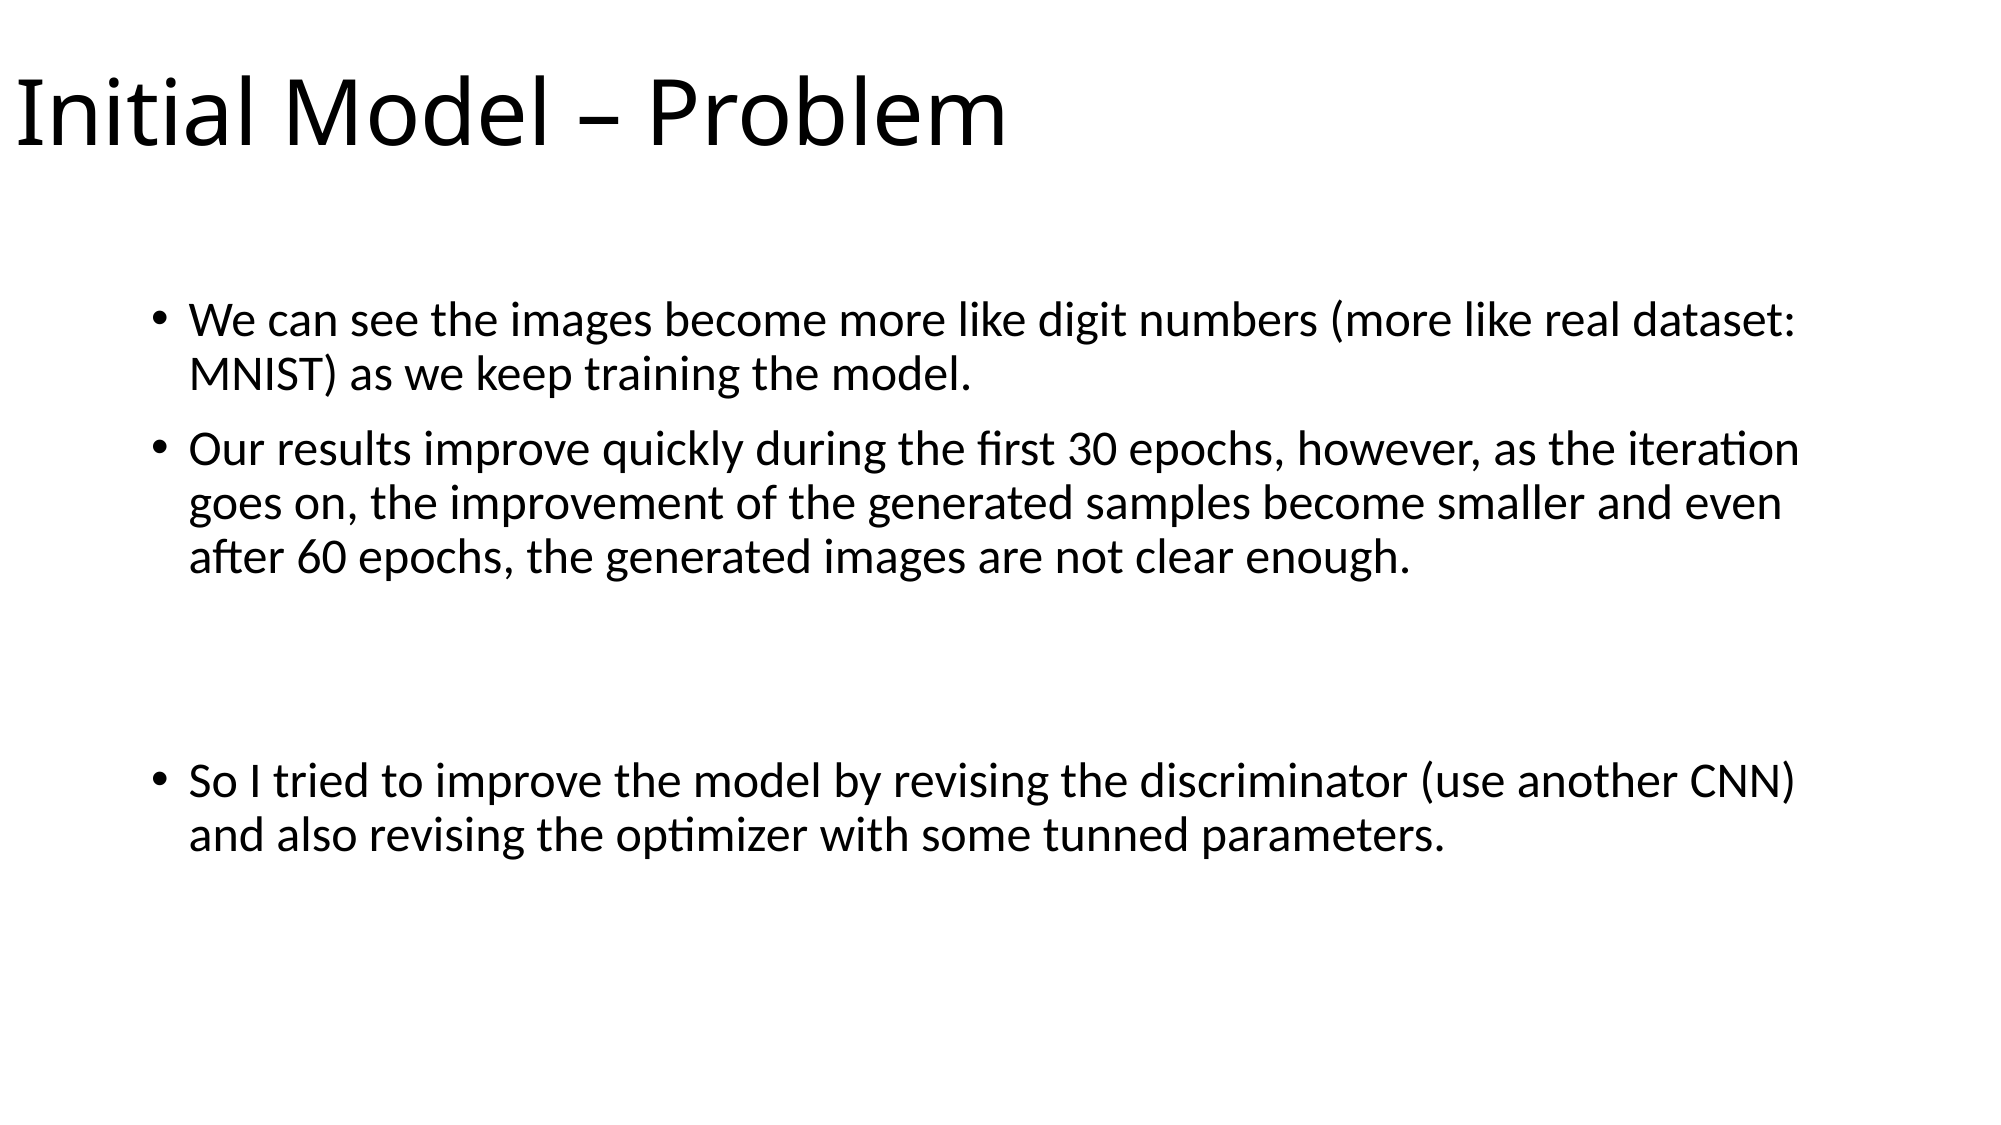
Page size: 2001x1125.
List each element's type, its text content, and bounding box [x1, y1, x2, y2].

title Initial Model – Problem [0, 6, 1279, 225]
text_box We can see the images become more like digit numbers (more like real dataset: MNIST) as we keep training the model. Our results improve quickly during the first 30 epochs, however, as the iteration goes on, the improvement of the generated samples become smaller and even after 60 epochs, the generated images are not clear enough. So I tried to improve the model by revising the discriminator (use another CNN) and also revising the optimizer with some tunned parameters. [136, 285, 1873, 964]
